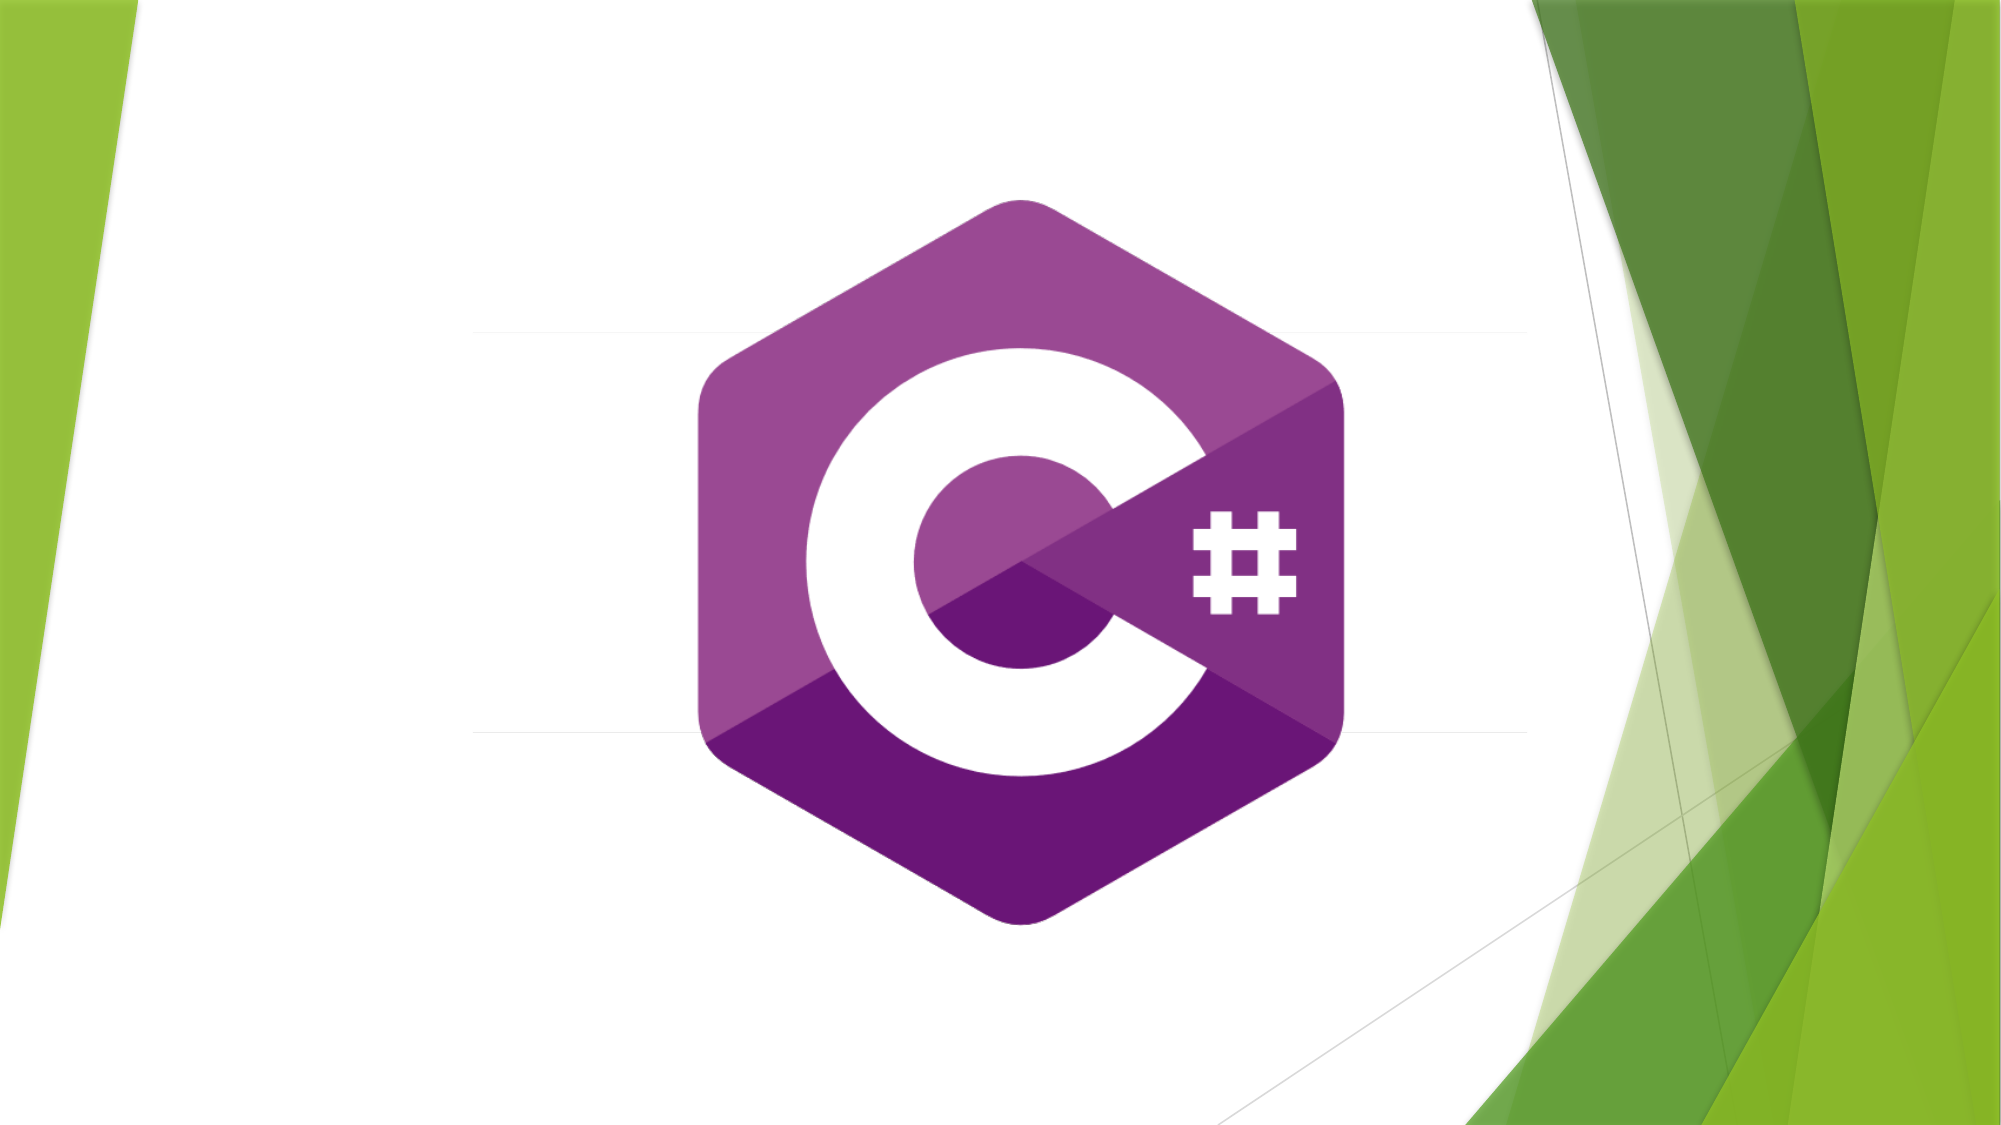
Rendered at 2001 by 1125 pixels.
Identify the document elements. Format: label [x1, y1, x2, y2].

picture [472, 104, 1528, 1020]
